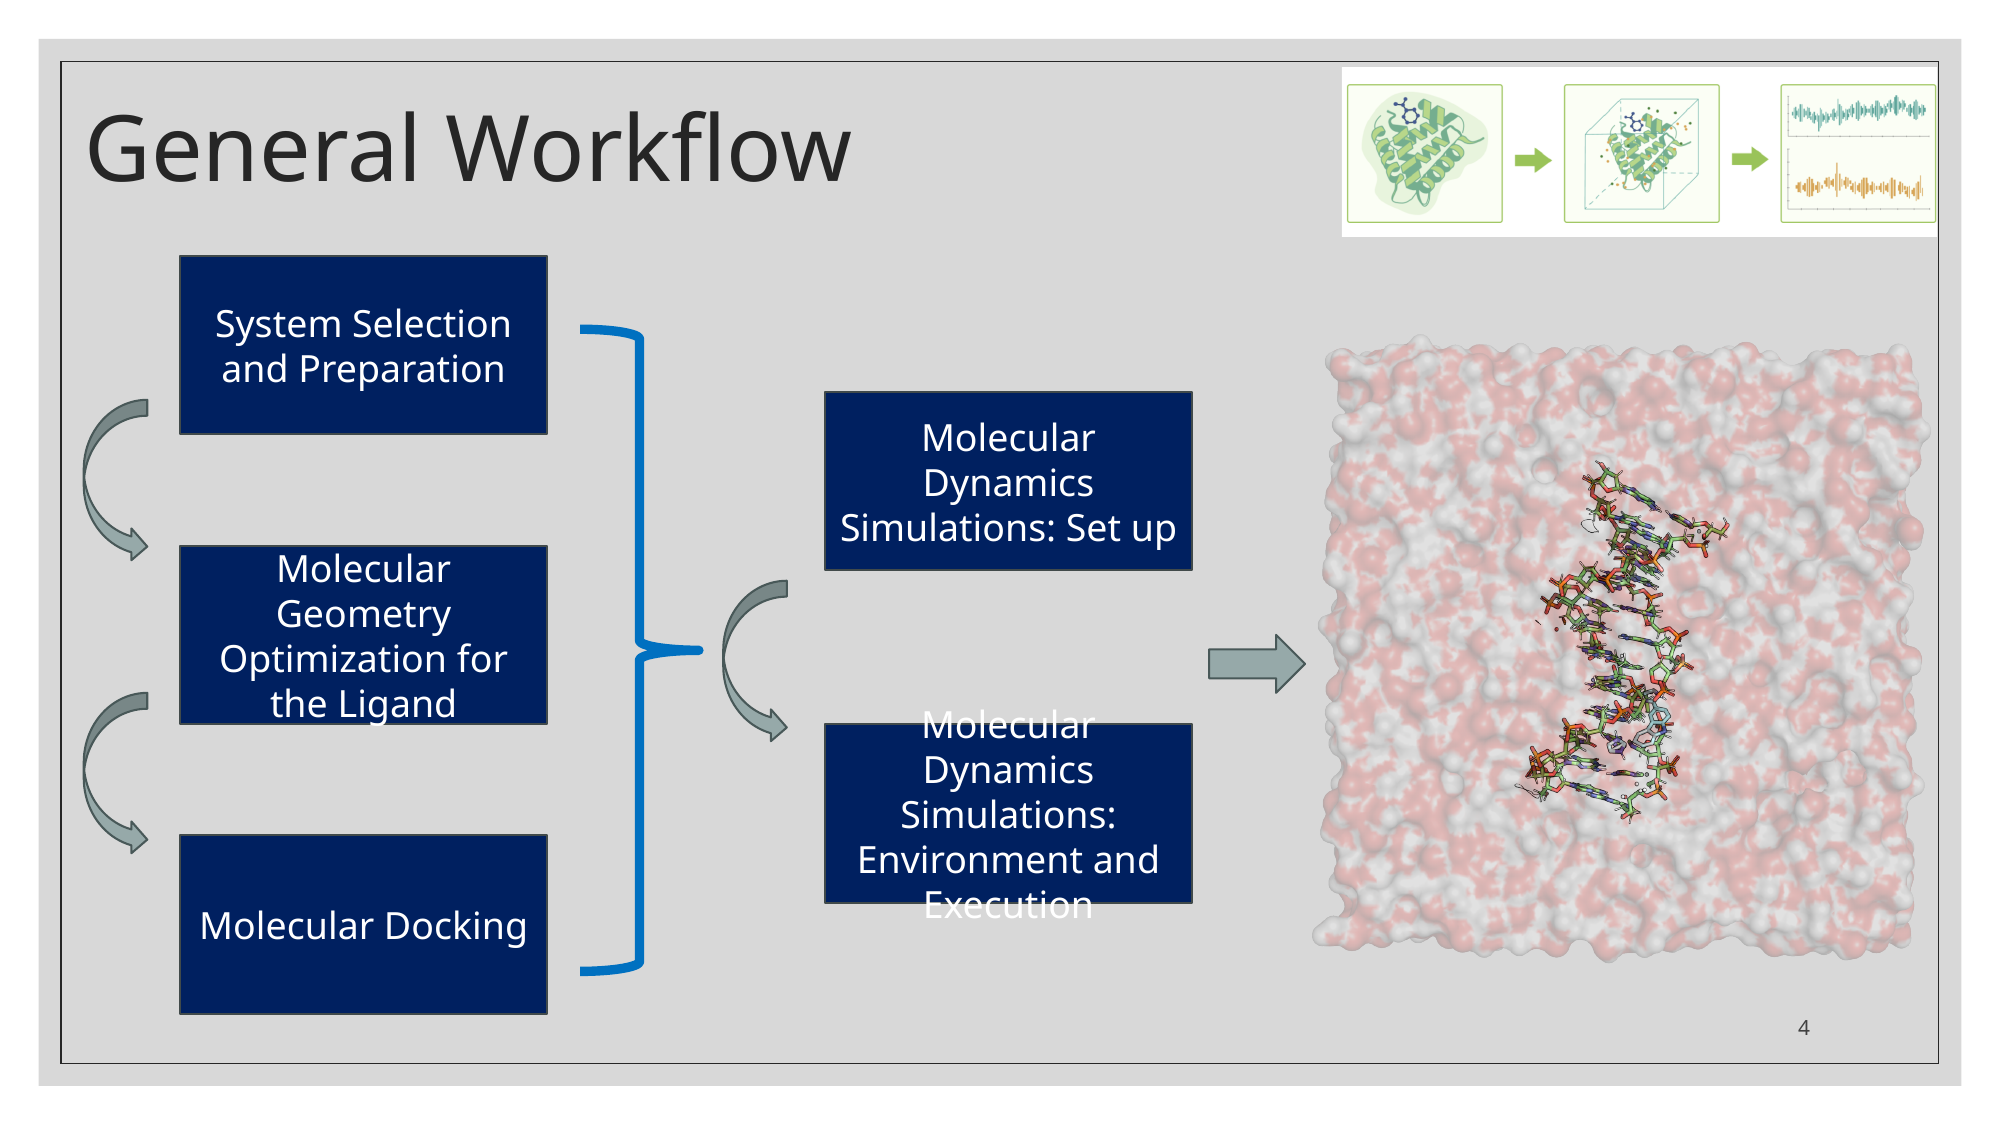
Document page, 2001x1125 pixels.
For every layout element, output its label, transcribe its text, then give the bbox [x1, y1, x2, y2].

picture [936, 329, 2000, 970]
text_box Molecular Dynamics Simulations: Set up [824, 391, 931, 571]
text_box [82, 398, 149, 562]
text_box [722, 579, 788, 743]
text_box System Selection and Preparation [179, 255, 548, 435]
text_box Molecular Dynamics Simulations: Environment and Execution [824, 723, 931, 904]
slide_number 4 [1687, 990, 1825, 1050]
picture [1341, 58, 1938, 237]
text_box Molecular Docking [179, 834, 548, 1015]
text_box [580, 328, 700, 972]
text_box Molecular Geometry Optimization for the Ligand [179, 545, 548, 725]
title General Workflow [69, 70, 1336, 234]
text_box [82, 691, 149, 855]
